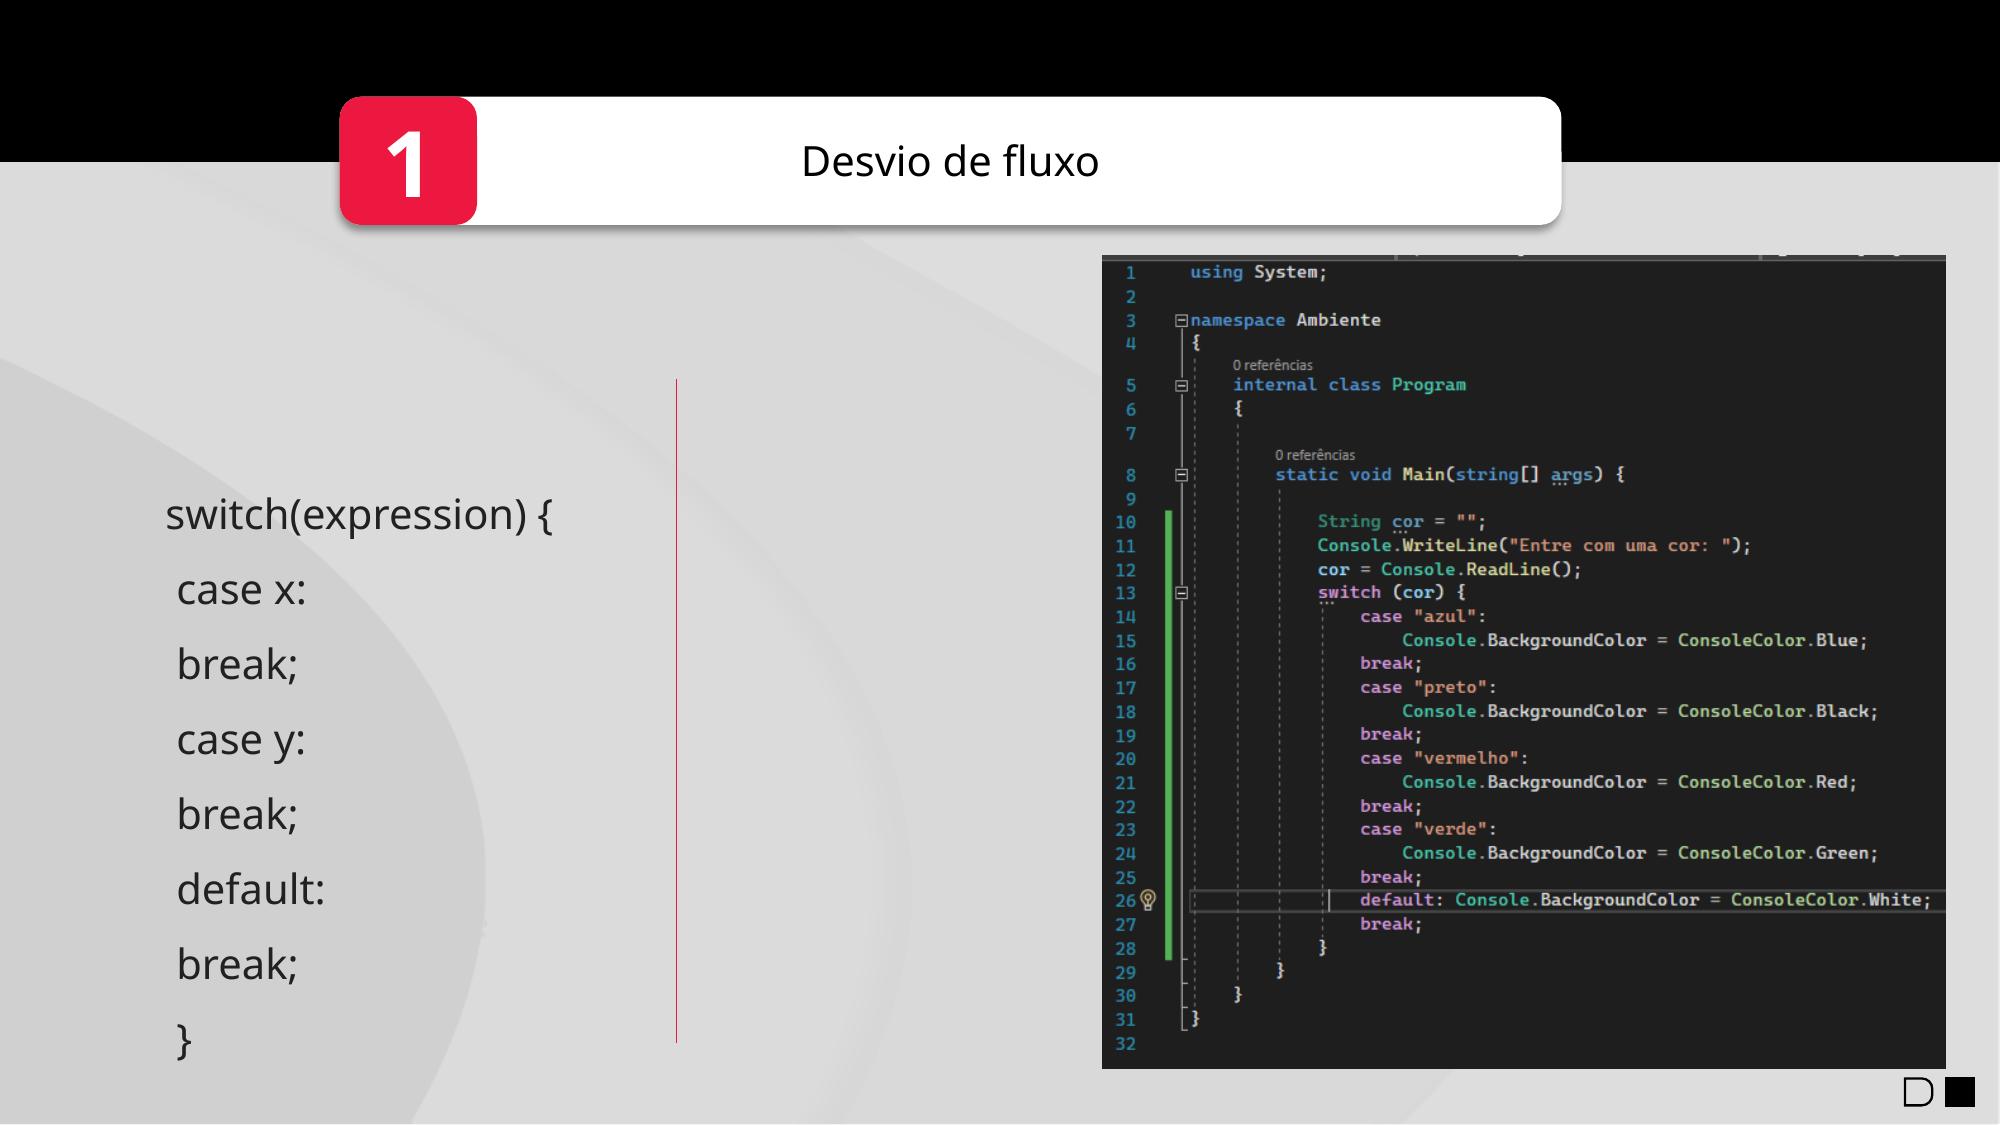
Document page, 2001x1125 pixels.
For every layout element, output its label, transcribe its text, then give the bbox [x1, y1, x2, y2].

text_box switch(expression) { case x: break; case y: break; default: break; } [150, 455, 1006, 1071]
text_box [339, 96, 1562, 226]
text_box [1903, 1077, 1975, 1107]
text_box [0, 0, 2000, 161]
picture [1102, 255, 1946, 1069]
